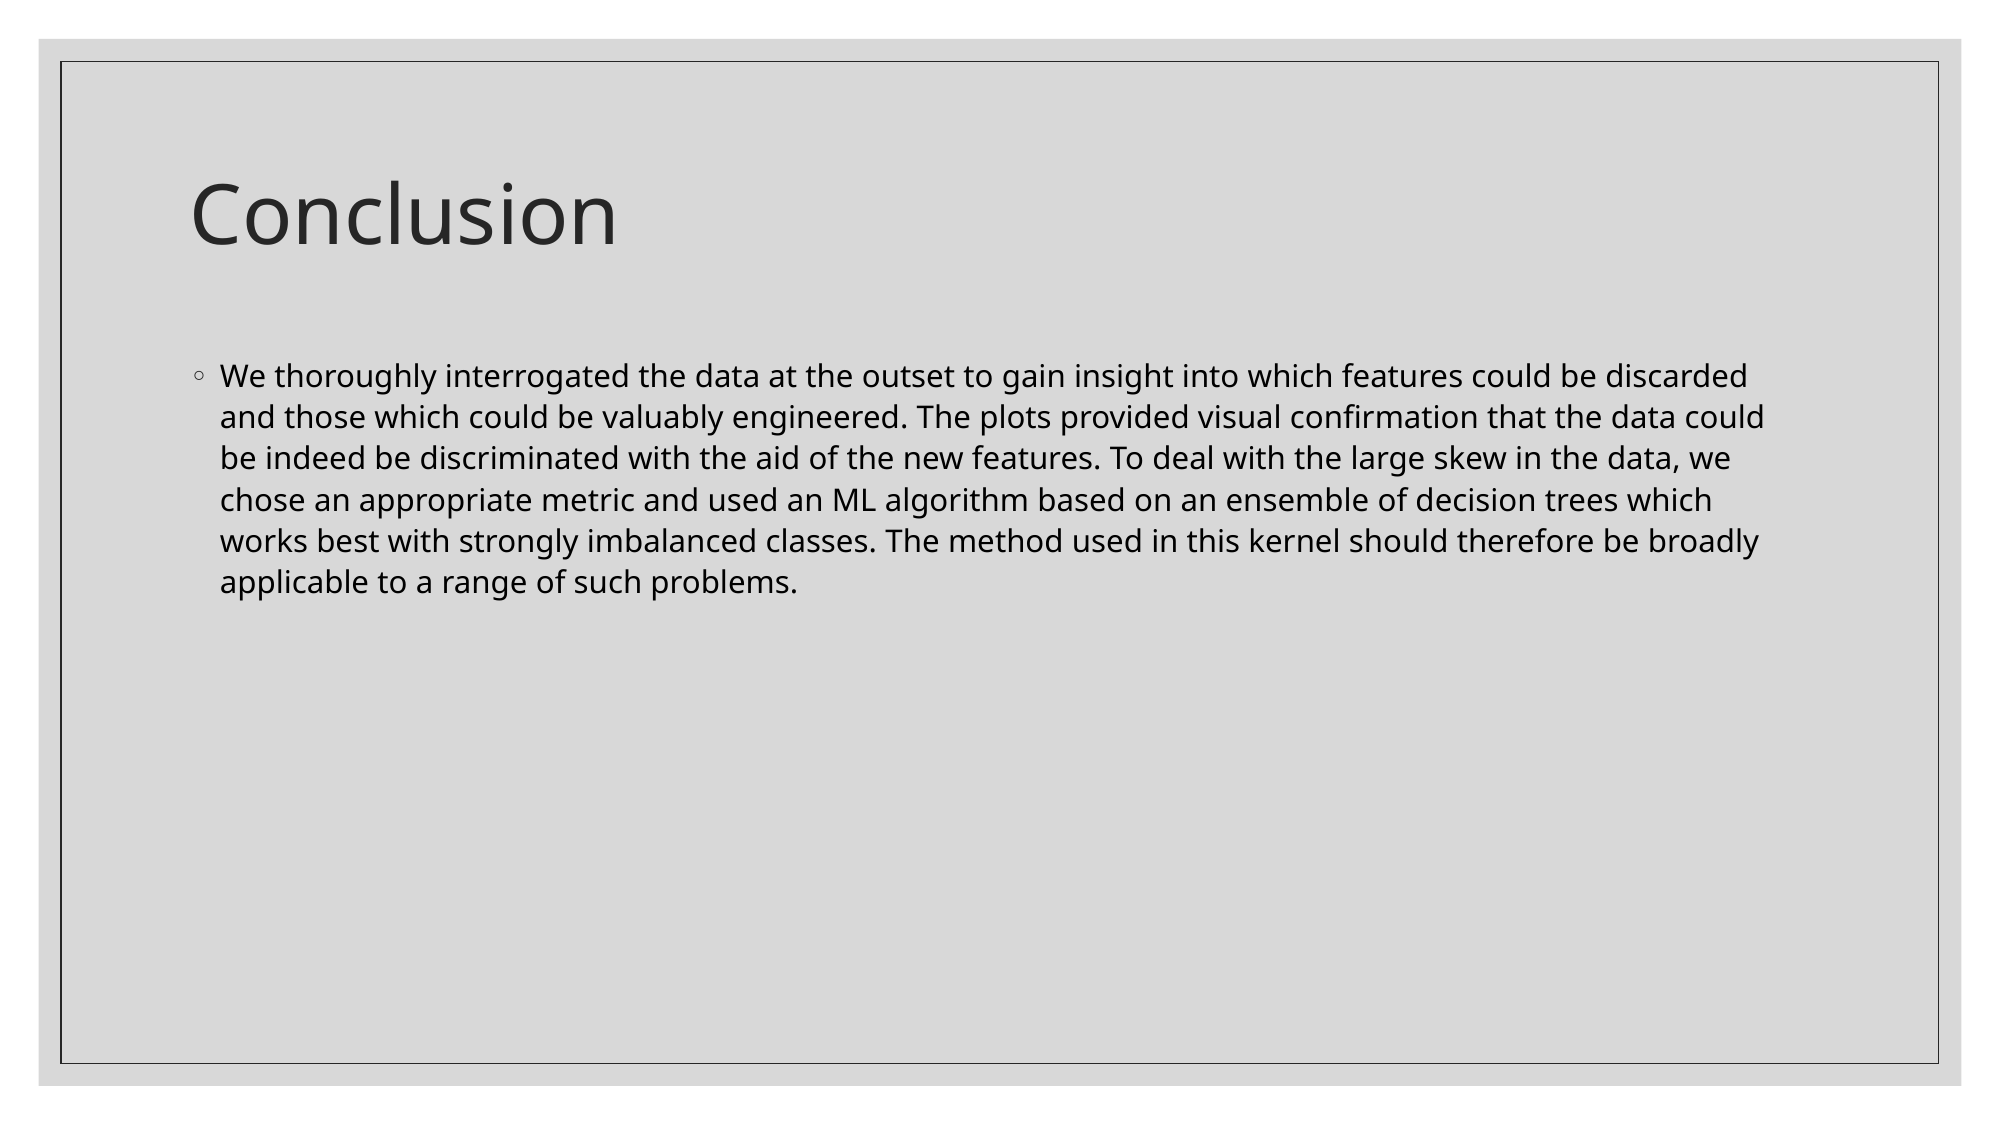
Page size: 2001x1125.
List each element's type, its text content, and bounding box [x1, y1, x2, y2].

title Conclusion [174, 105, 1825, 331]
list We thoroughly interrogated the data at the outset to gain insight into which features could be discarded and those which could be valuably engineered. The plots provided visual confirmation that the data could be indeed be discriminated with the aid of the new features. To deal with the large skew in the data, we chose an appropriate metric and used an ML algorithm based on an ensemble of decision trees which works best with strongly imbalanced classes. The method used in this kernel should therefore be broadly applicable to a range of such problems. [174, 345, 1825, 977]
